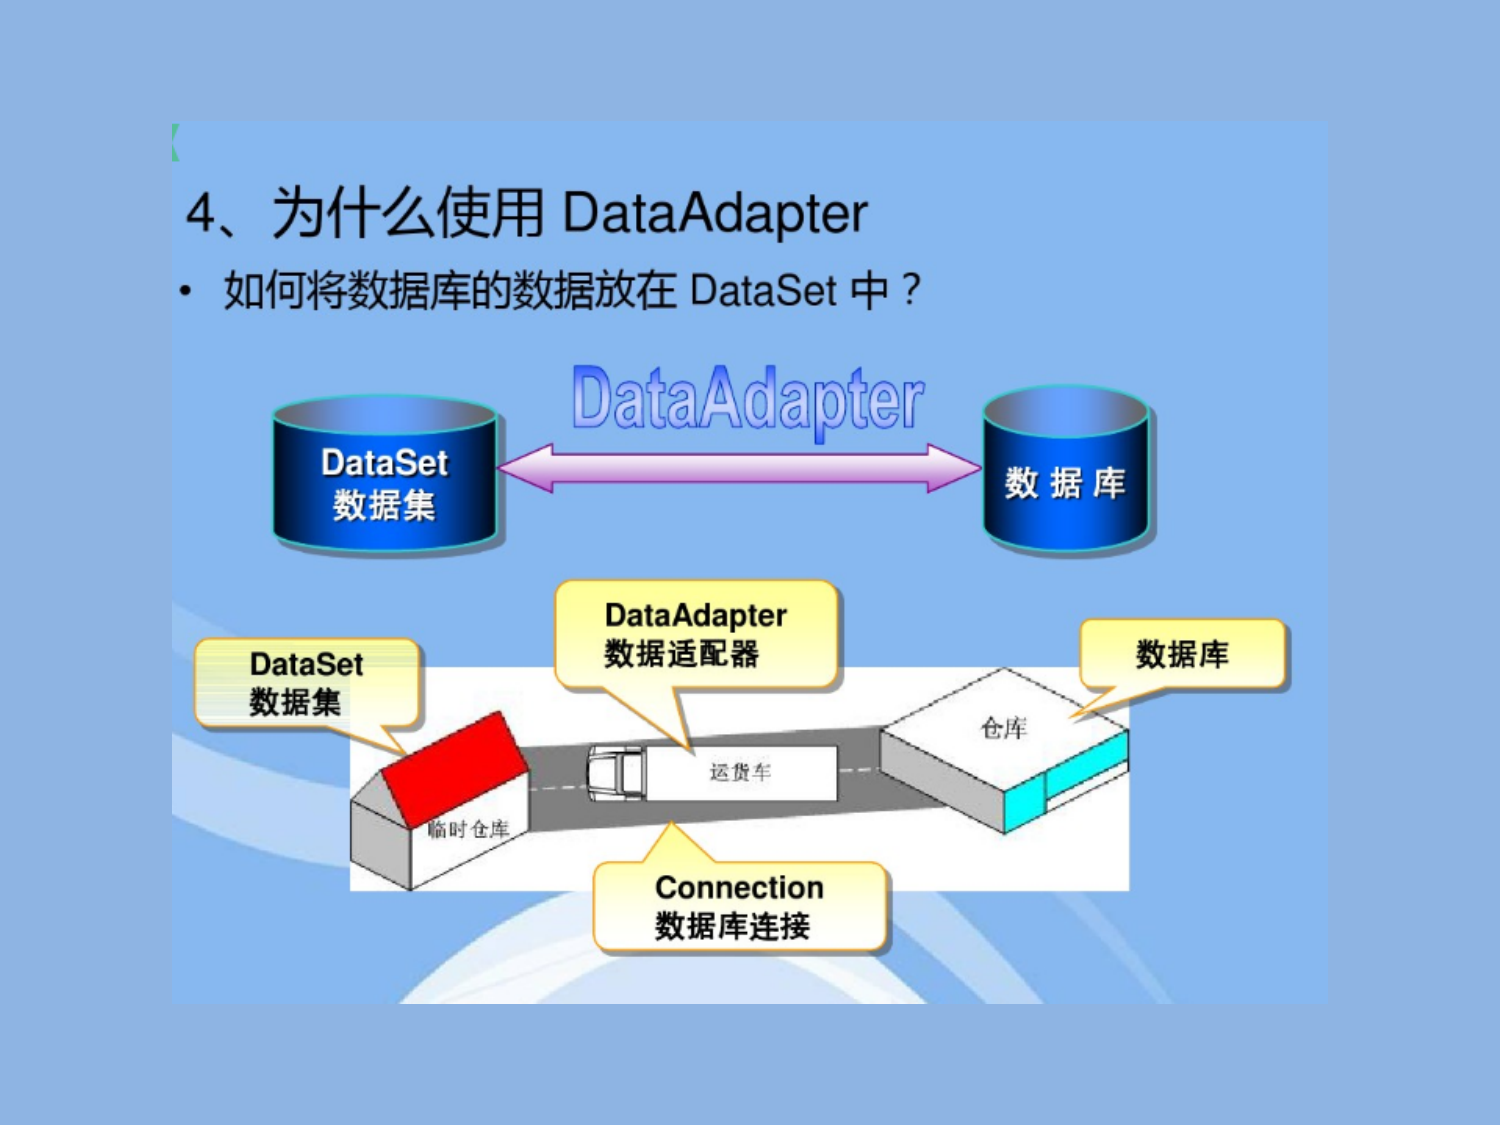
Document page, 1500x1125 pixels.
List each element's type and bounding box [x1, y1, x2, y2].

picture [172, 121, 1328, 1004]
